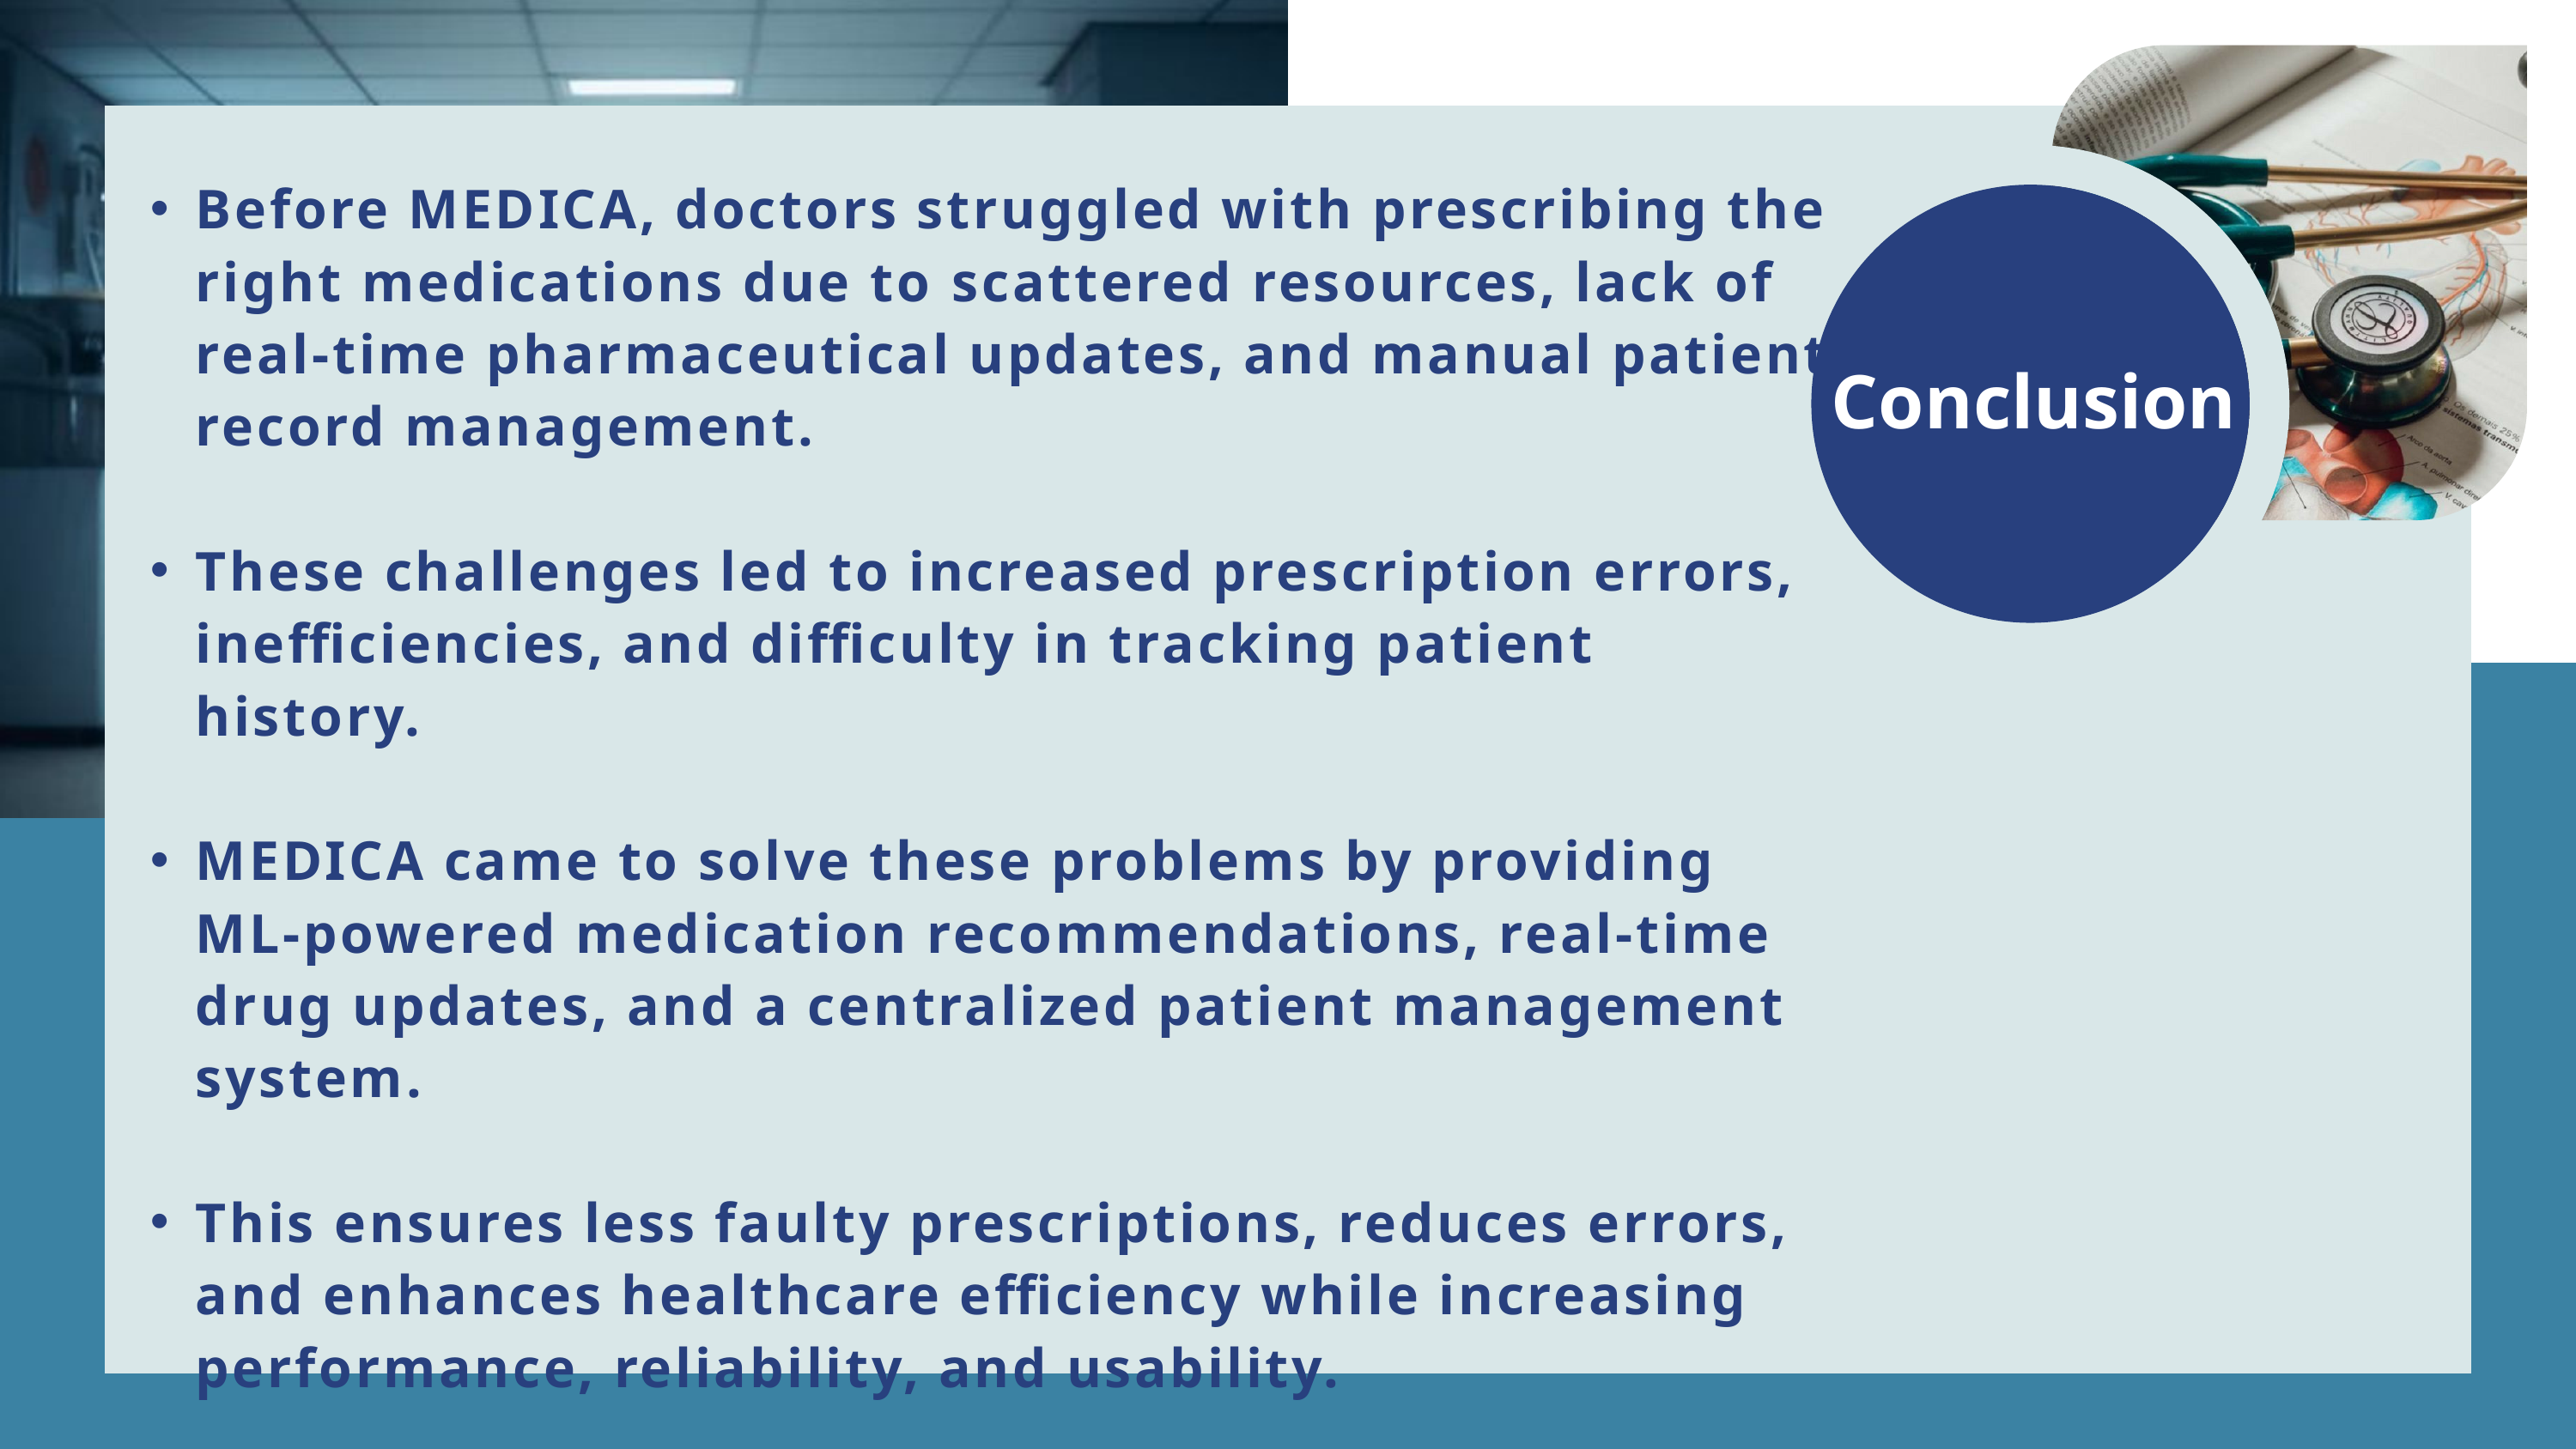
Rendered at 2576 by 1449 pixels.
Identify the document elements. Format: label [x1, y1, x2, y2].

text_box [2051, 45, 2528, 521]
text_box [0, 0, 1289, 818]
text_box [104, 105, 2472, 1373]
text_box [0, 662, 2576, 1449]
text_box [1771, 144, 2290, 664]
